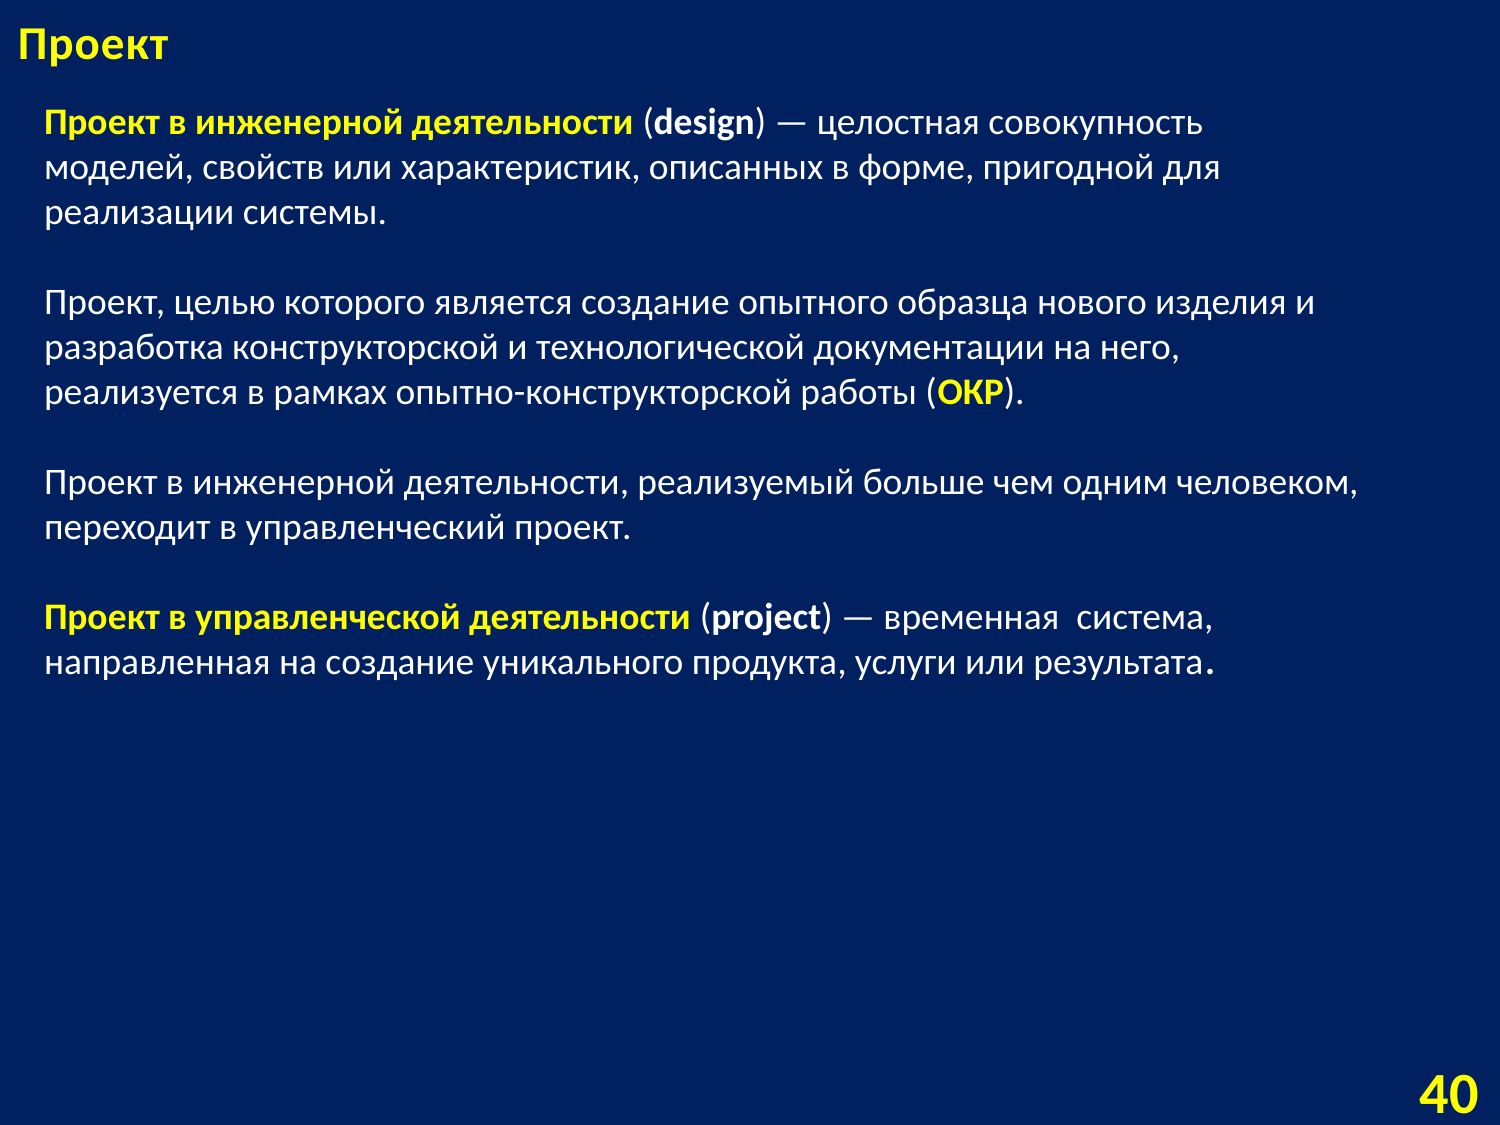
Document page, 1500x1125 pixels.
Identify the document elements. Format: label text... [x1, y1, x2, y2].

text_box 40 [1340, 1060, 1495, 1121]
text_box Проект в инженерной деятельности (design) — целостная совокупность моделей, свойств или характеристик, описанных в форме, пригодной для реализации системы. Проект, целью которого является создание опытного образца нового изделия и разработка конструкторской и технологической документации на него, реализуется в рамках опытно-конструкторской работы (ОКР). Проект в инженерной деятельности, реализуемый больше чем одним человеком, переходит в управленческий проект. Проект в управленческой деятельности (project) — временная система, направленная на создание уникального продукта, услуги или результата. [29, 89, 1377, 690]
title Проект [2, 4, 538, 77]
